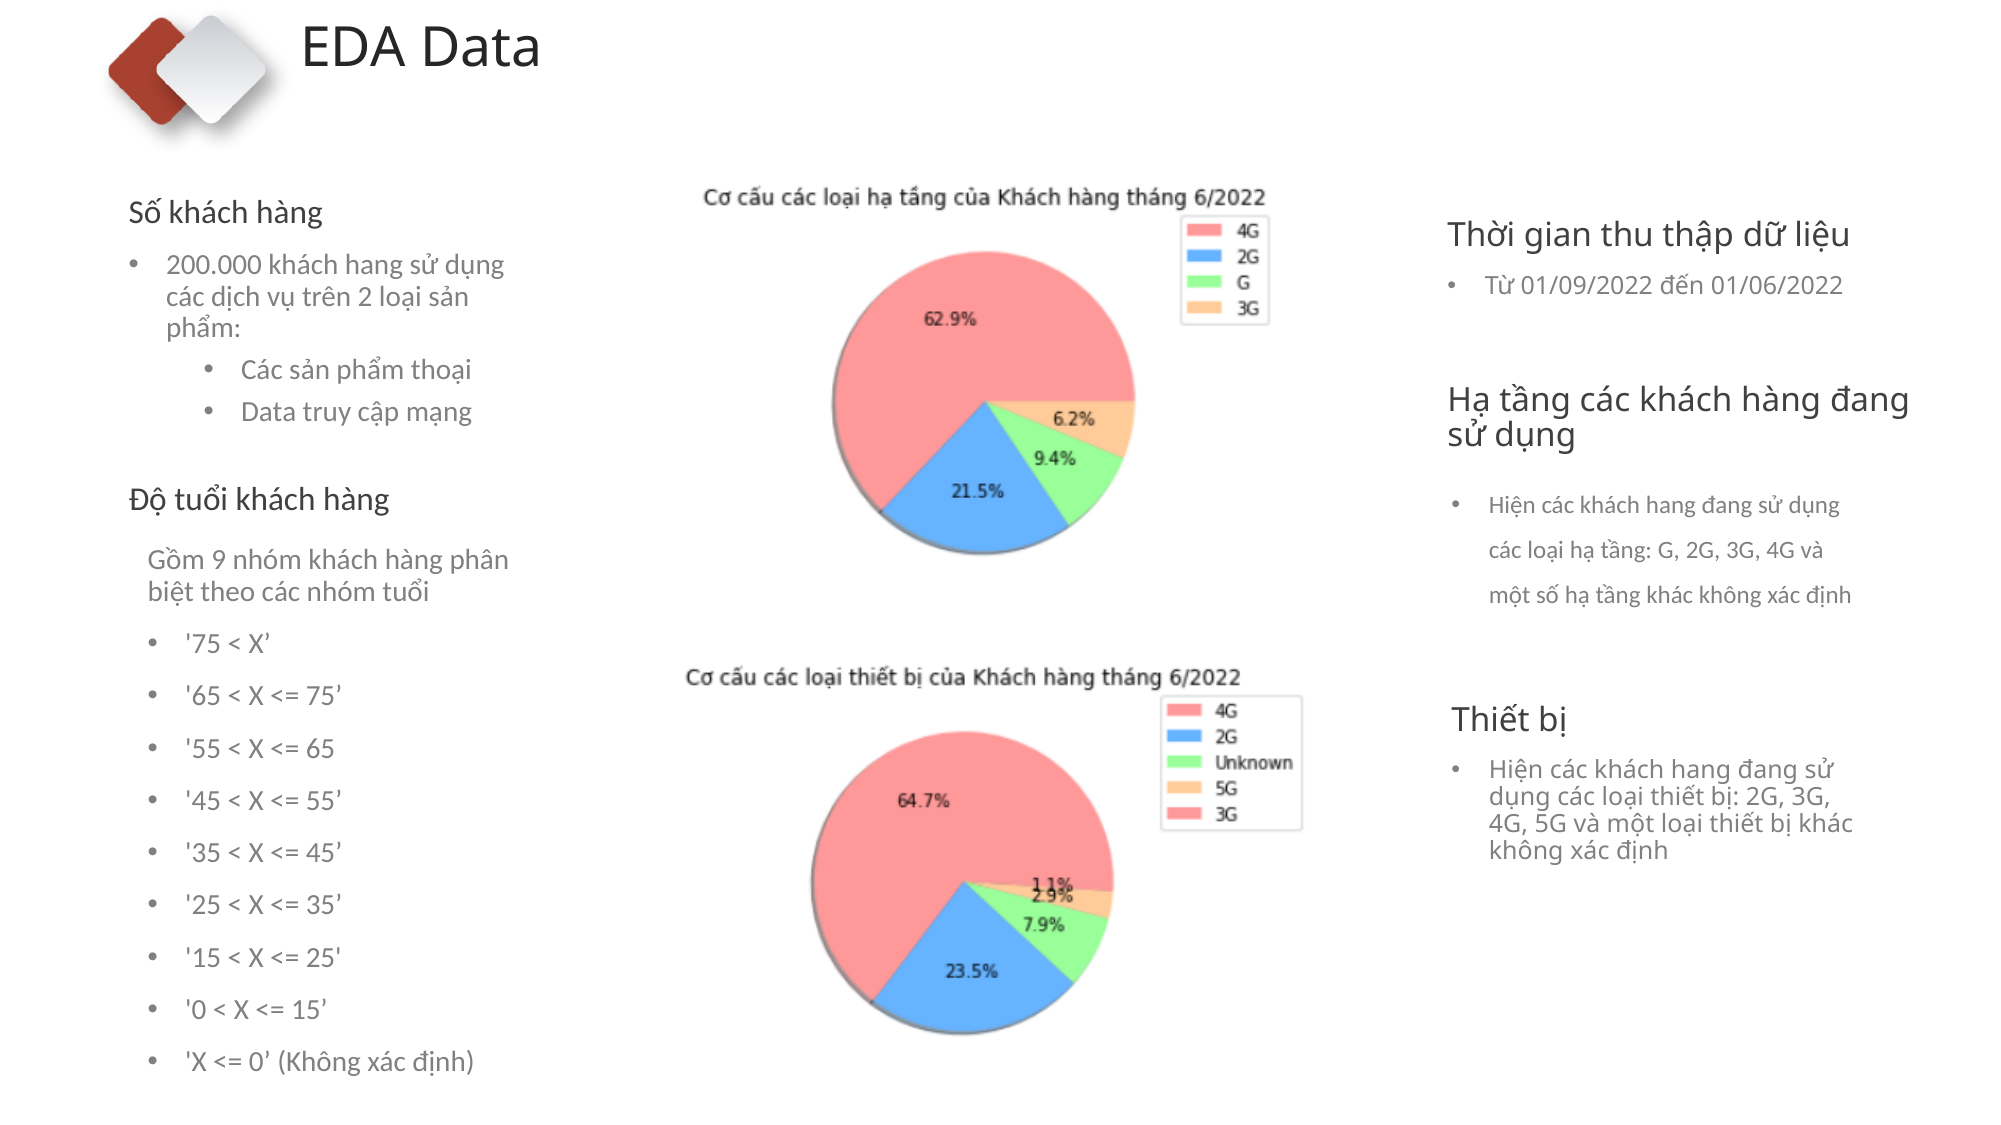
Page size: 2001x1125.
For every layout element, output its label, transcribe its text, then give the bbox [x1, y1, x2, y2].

list 200.000 khách hang sử dụng các dịch vụ trên 2 loại sản phẩm: Các sản phẩm thoại Data truy cập mạng [113, 241, 558, 325]
list Độ tuổi khách hàng [113, 473, 558, 529]
list Hiện các khách hang đang sử dụng các loại hạ tầng: G, 2G, 3G, 4G và một số hạ tầng khác không xác định [1436, 466, 1881, 549]
list Gồm 9 nhóm khách hàng phân biệt theo các nhóm tuổi '75 < X’ '65 < X <= 75’ '55 < X <= 65 '45 < X <= 55’ '35 < X <= 45’ '25 < X <= 35’ '15 < X <= 25' '0 < X <= 15’ 'X <= 0’ (Không xác định) [132, 537, 577, 620]
picture [654, 615, 1353, 1097]
list Hạ tầng các khách hàng đang sử dụng [1432, 374, 1927, 430]
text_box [89, 0, 561, 155]
picture [684, 171, 1324, 595]
list Số khách hàng [113, 186, 558, 241]
list Thời gian thu thập dữ liệu [1432, 210, 1927, 264]
list Thiết bị [1436, 694, 1881, 749]
list Hiện các khách hang đang sử dụng các loại thiết bị: 2G, 3G, 4G, 5G và một loại thiết bị khác không xác định [1436, 749, 1881, 833]
list Từ 01/09/2022 đến 01/06/2022 [1432, 265, 1877, 348]
